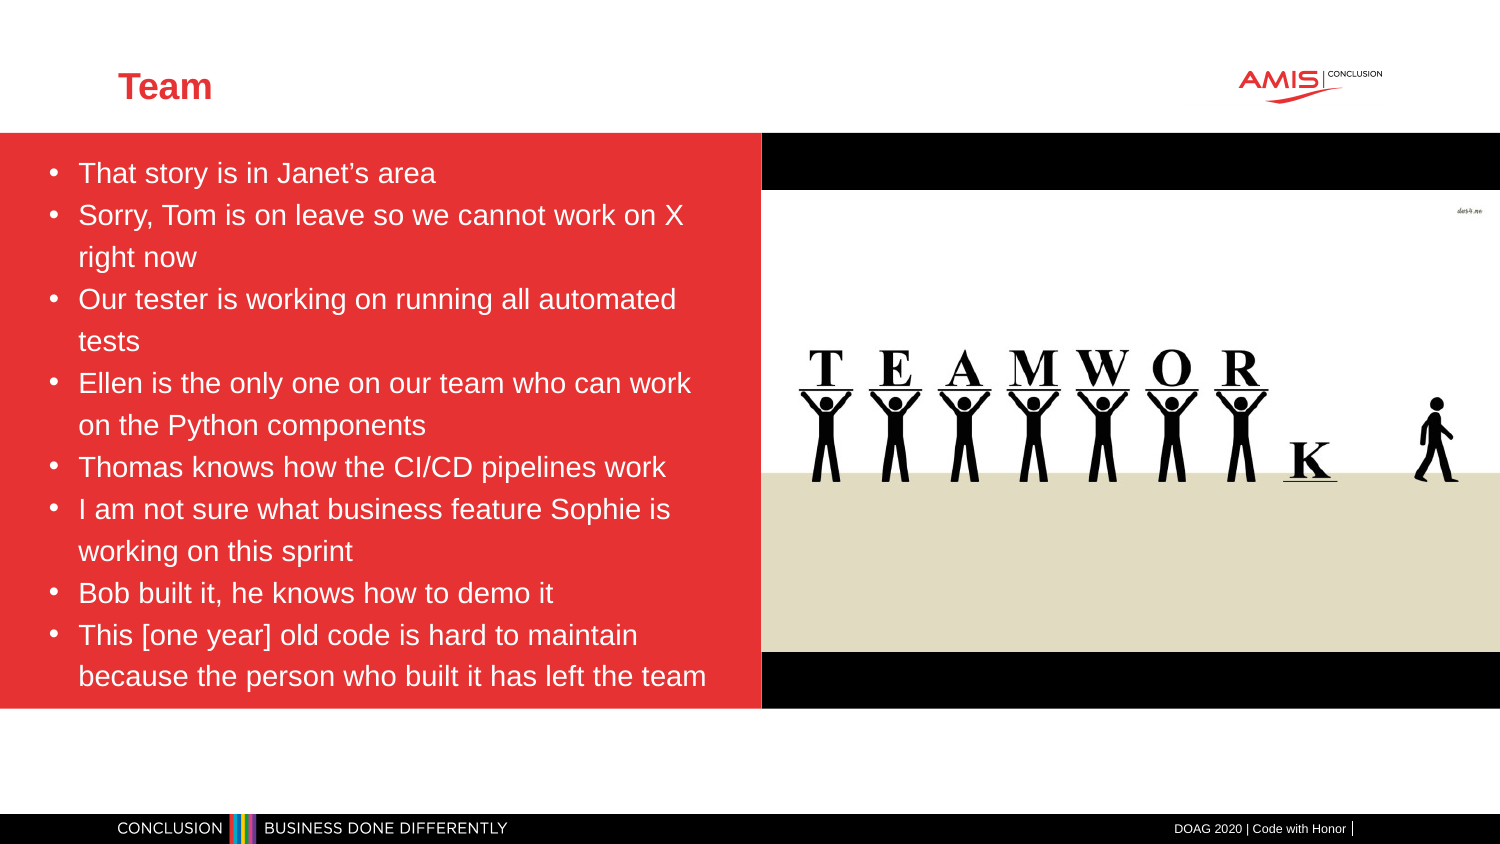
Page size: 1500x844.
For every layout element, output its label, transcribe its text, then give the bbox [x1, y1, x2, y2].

title Team [118, 47, 1205, 130]
picture [761, 190, 1500, 652]
footer DOAG 2020 | Code with Honor [814, 820, 1347, 839]
picture [0, 814, 236, 844]
picture [239, 814, 1500, 844]
picture [1205, 59, 1388, 106]
list That story is in Janet’s area Sorry, Tom is on leave so we cannot work on X right now Our tester is working on running all automated tests Ellen is the only one on our team who can work on the Python components Thomas knows how the CI/CD pipelines work I am not sure what business feature Sophie is working on this sprint Bob built it, he knows how to demo it This [one year] old code is hard to maintain because the person who built it has left the team [48, 147, 733, 706]
